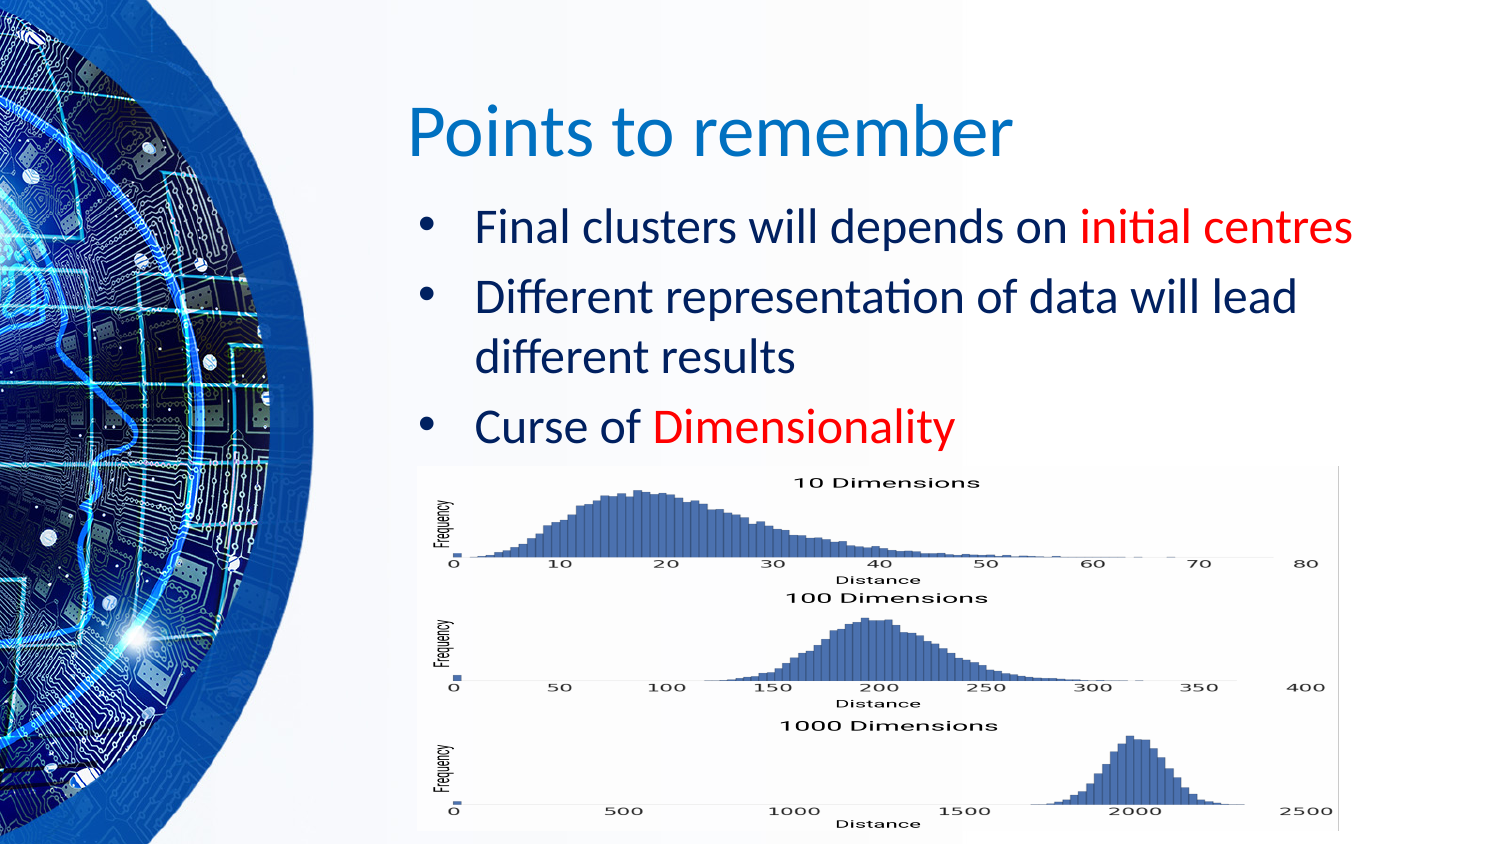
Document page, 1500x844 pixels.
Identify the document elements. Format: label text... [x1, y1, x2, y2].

title Points to remember [392, 66, 1424, 186]
picture [0, 0, 1500, 844]
list Final clusters will depends on initial centres Different representation of data will lead different results Curse of Dimensionality [403, 185, 1438, 747]
